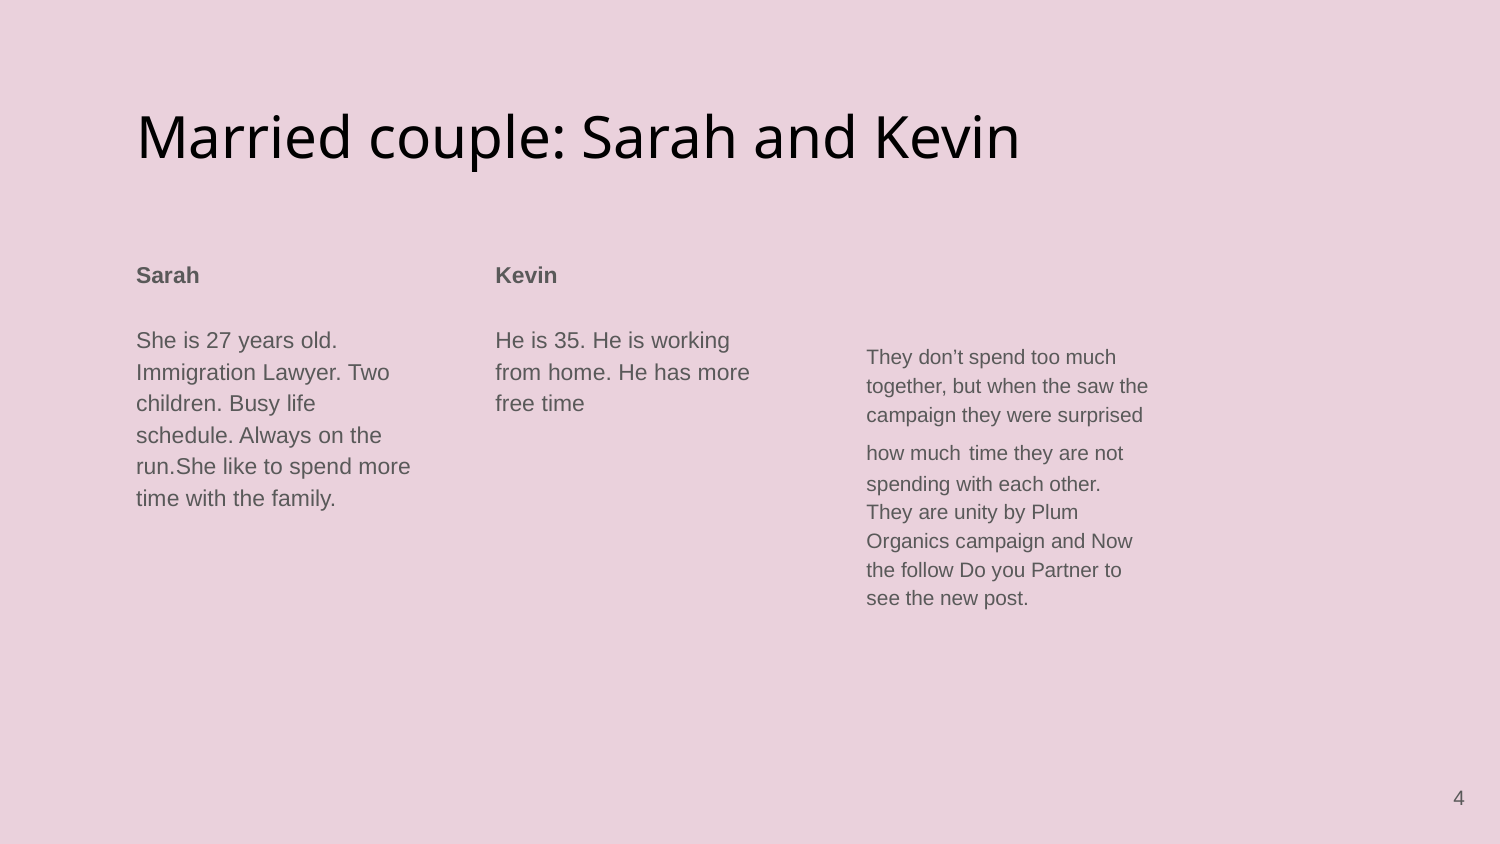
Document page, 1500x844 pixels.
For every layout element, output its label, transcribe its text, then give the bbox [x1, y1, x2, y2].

title Married couple: Sarah and Kevin [121, 84, 1152, 207]
list They don’t spend too much together, but when the saw the campaign they were surprised how much time they are not spending with each other. They are unity by Plum Organics campaign and Now the follow Do you Partner to see the new post. [851, 257, 1164, 743]
slide_number ‹#› [1389, 764, 1480, 830]
list Kevin He is 35. He is working from home. He has more free time [480, 242, 793, 728]
list Sarah She is 27 years old. Immigration Lawyer. Two children. Busy life schedule. Always on the run.She like to spend more time with the family. [121, 242, 434, 728]
